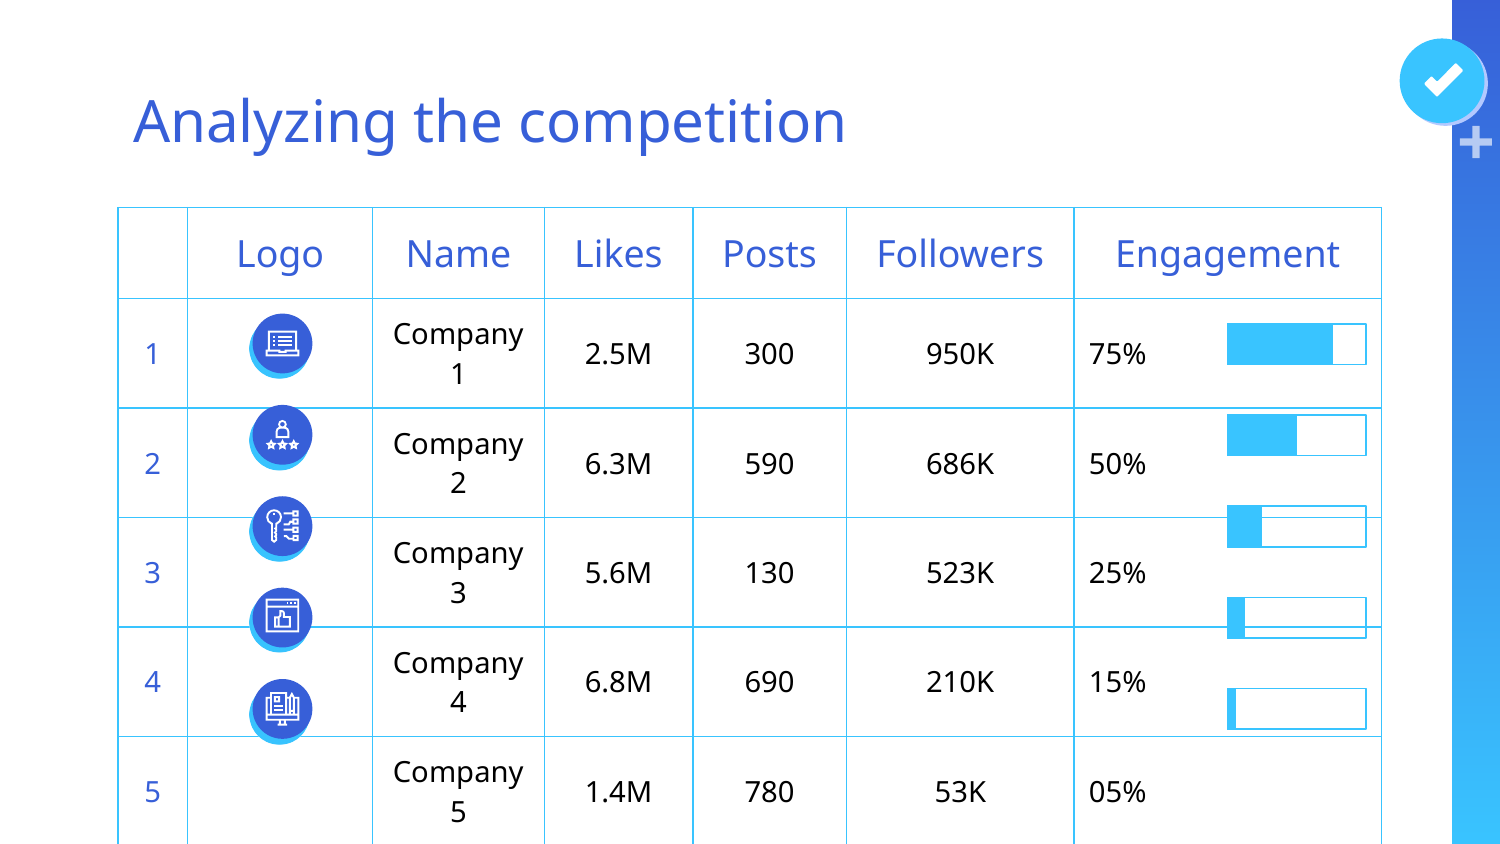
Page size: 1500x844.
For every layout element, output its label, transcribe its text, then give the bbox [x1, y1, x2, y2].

table_cell [188, 737, 372, 844]
table_cell 6.8M [545, 628, 692, 736]
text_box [265, 419, 300, 450]
table_cell Company 4 [373, 628, 544, 736]
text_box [265, 691, 300, 726]
table_header Likes [545, 208, 692, 298]
table_cell 1.4M [545, 737, 692, 844]
text_box [1227, 414, 1296, 456]
text_box [252, 679, 313, 734]
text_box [265, 598, 300, 633]
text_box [265, 330, 300, 357]
table_header Followers [847, 208, 1073, 298]
text_box [1227, 688, 1236, 730]
table_header Logo [188, 208, 372, 298]
table_cell 2 [119, 409, 187, 517]
table_header Engagement [1075, 208, 1381, 298]
table_cell 05% [1075, 737, 1381, 844]
table_cell Company 3 [373, 518, 544, 626]
table_cell 690 [694, 628, 846, 736]
table_cell 3 [119, 518, 187, 626]
text_box [267, 734, 299, 739]
table_cell 1 [119, 299, 187, 407]
table_header Posts [694, 208, 846, 298]
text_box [266, 509, 299, 544]
title Analyzing the competition [118, 68, 1382, 165]
table_cell 6.3M [545, 409, 692, 517]
table_cell Company 2 [373, 409, 544, 517]
text_box [252, 496, 313, 557]
text_box [1296, 414, 1367, 456]
text_box [252, 404, 313, 465]
table_cell [188, 409, 372, 517]
table_cell 2.5M [545, 299, 692, 407]
table_cell 5.6M [545, 518, 692, 626]
table_cell 523K [847, 518, 1073, 626]
text_box [1227, 323, 1332, 365]
table_cell 5 [119, 737, 187, 844]
table_cell 4 [119, 628, 187, 736]
text_box [252, 313, 313, 374]
text_box [1262, 506, 1367, 547]
table_cell [188, 518, 372, 626]
text_box [1236, 688, 1367, 730]
table_header [119, 208, 187, 298]
text_box [1227, 597, 1245, 639]
table_cell 50% [1075, 409, 1381, 517]
text_box [1227, 506, 1262, 547]
table_cell [188, 628, 372, 736]
table_cell 950K [847, 299, 1073, 407]
text_box [252, 587, 313, 648]
table_cell [188, 299, 372, 407]
table_cell 300 [694, 299, 846, 407]
table_cell 25% [1075, 518, 1381, 626]
text_box [1245, 597, 1367, 639]
table_cell 780 [694, 737, 846, 844]
table_cell 686K [847, 409, 1073, 517]
table_cell 130 [694, 518, 846, 626]
table_cell 590 [694, 409, 846, 517]
table_cell 210K [847, 628, 1073, 736]
table_header Name [373, 208, 544, 298]
table_cell Company 5 [373, 737, 544, 844]
table_cell 15% [1075, 628, 1381, 736]
text_box [1332, 323, 1367, 365]
table_cell 75% [1075, 299, 1381, 407]
table_cell 53K [847, 737, 1073, 844]
table_cell Company 1 [373, 299, 544, 407]
